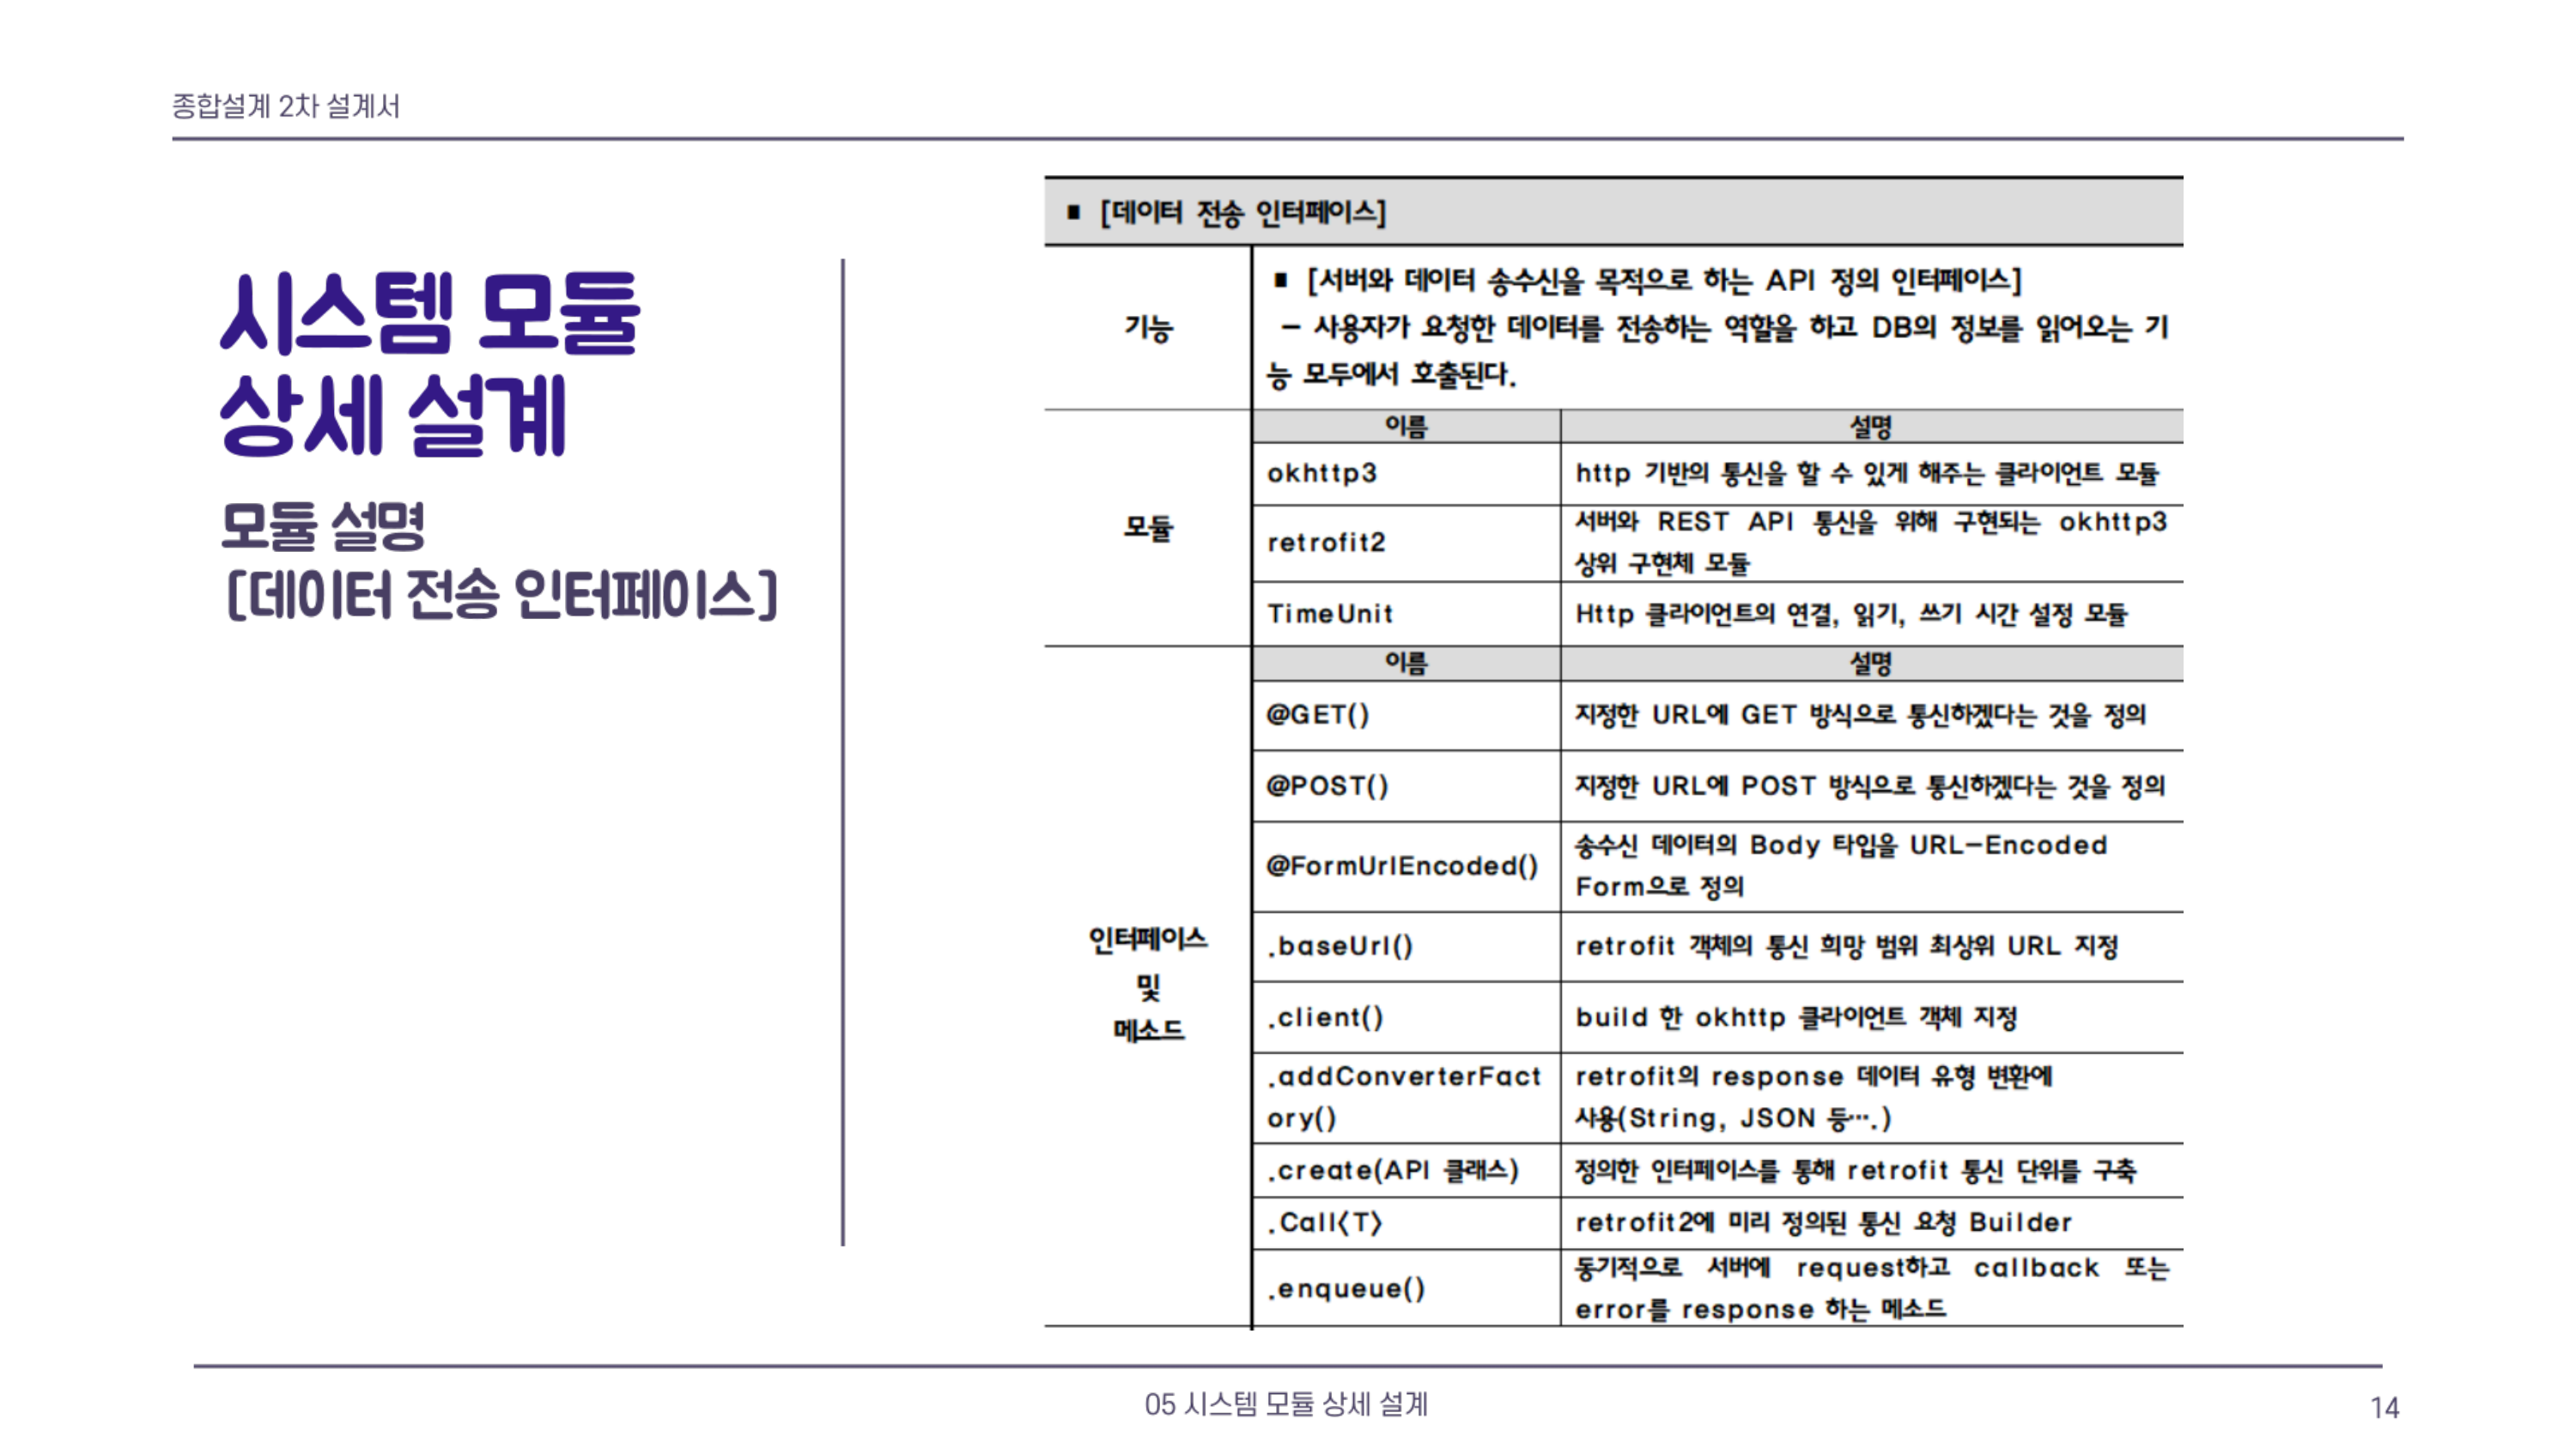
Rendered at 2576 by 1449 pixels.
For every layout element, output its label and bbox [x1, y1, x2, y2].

picture [837, 259, 848, 746]
text_box [1042, 174, 2184, 1331]
picture [2364, 1385, 2413, 1432]
text_box [171, 132, 2404, 146]
text_box [192, 1360, 2383, 1373]
picture [204, 232, 815, 650]
text_box [349, 746, 1338, 759]
picture [1117, 1380, 1440, 1430]
picture [837, 759, 848, 1246]
picture [167, 82, 411, 132]
